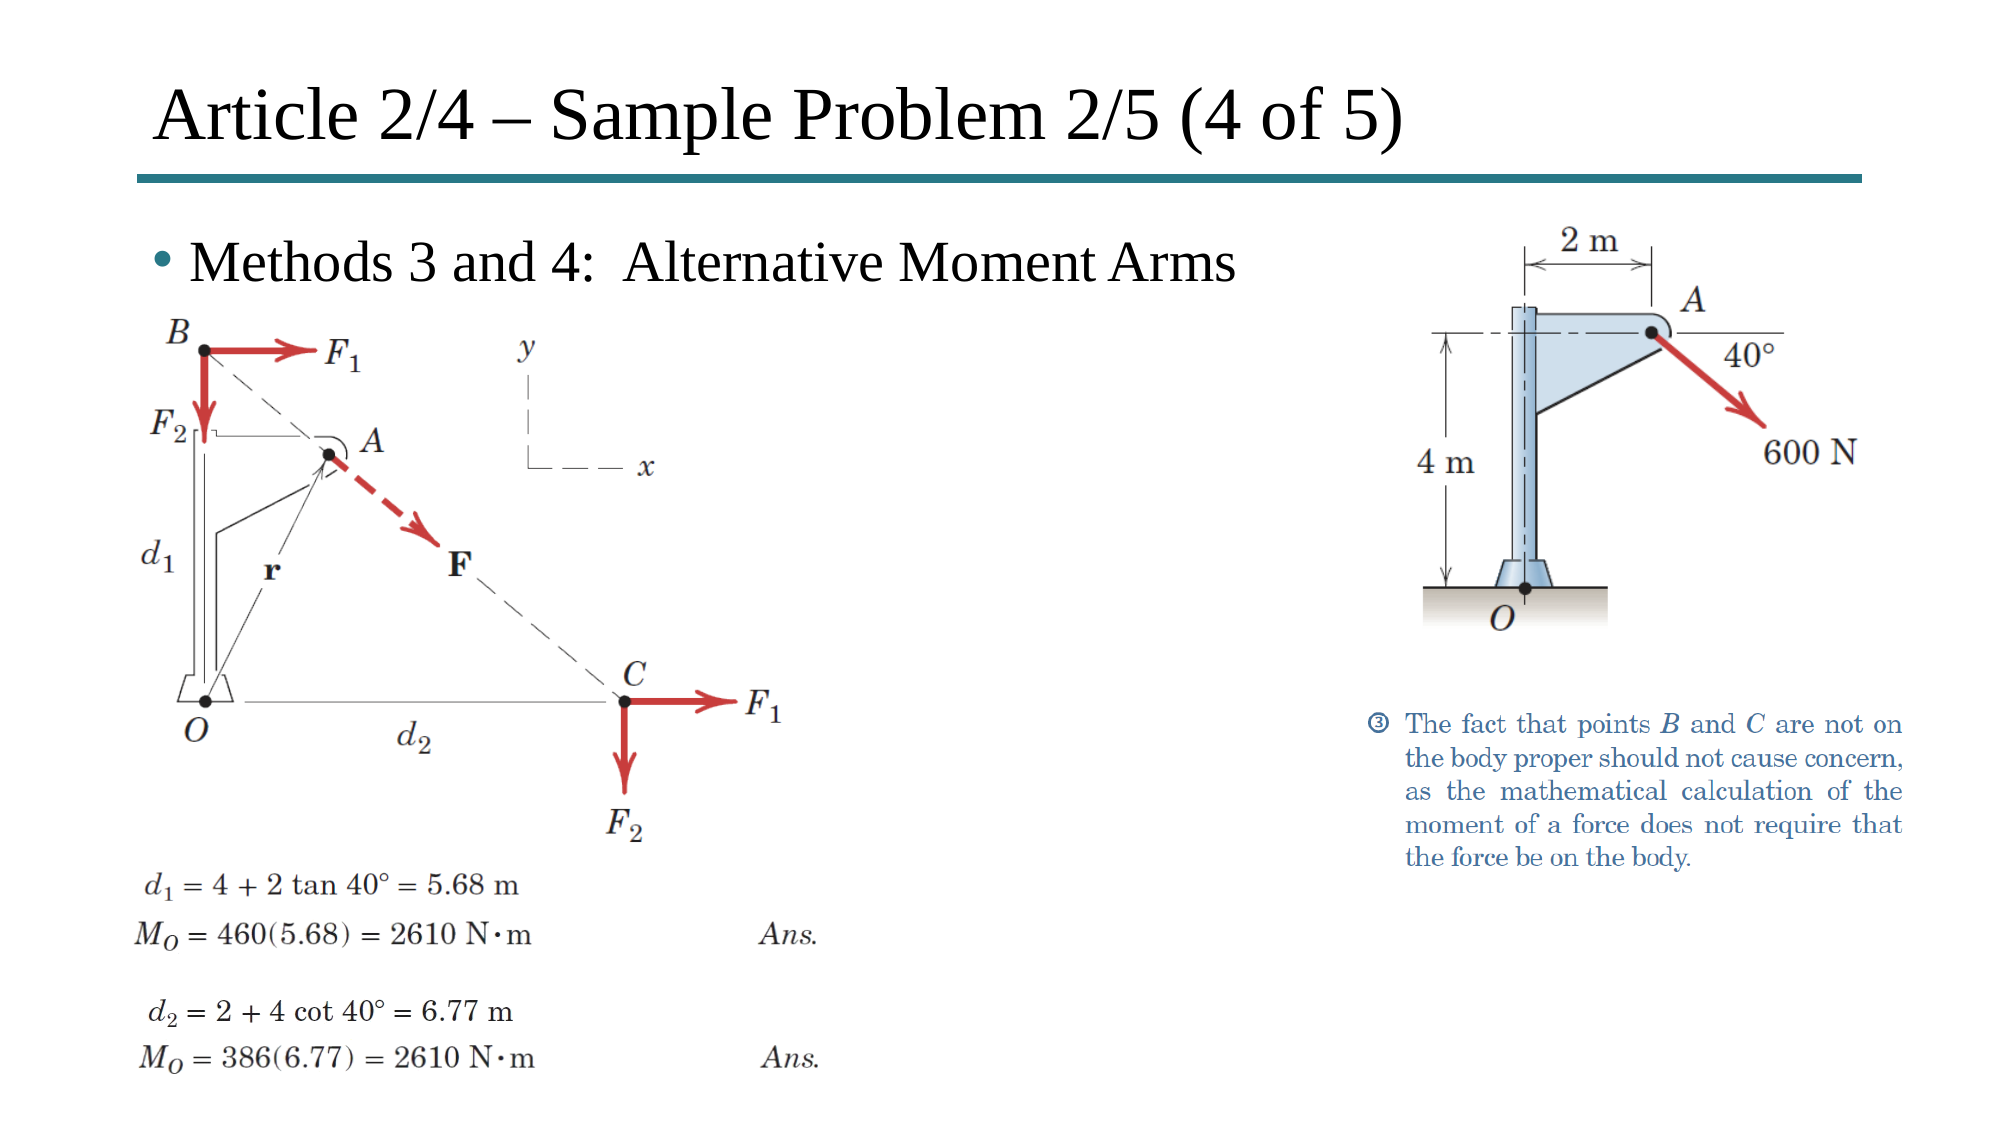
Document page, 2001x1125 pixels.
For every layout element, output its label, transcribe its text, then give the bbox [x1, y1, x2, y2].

list Methods 3 and 4: Alternative Moment Arms [137, 223, 1863, 1091]
picture [1363, 706, 1912, 875]
picture [137, 314, 782, 848]
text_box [0, 861, 824, 1077]
picture [1412, 223, 1863, 637]
title Article 2/4 – Sample Problem 2/5 (4 of 5) [137, 59, 1863, 170]
